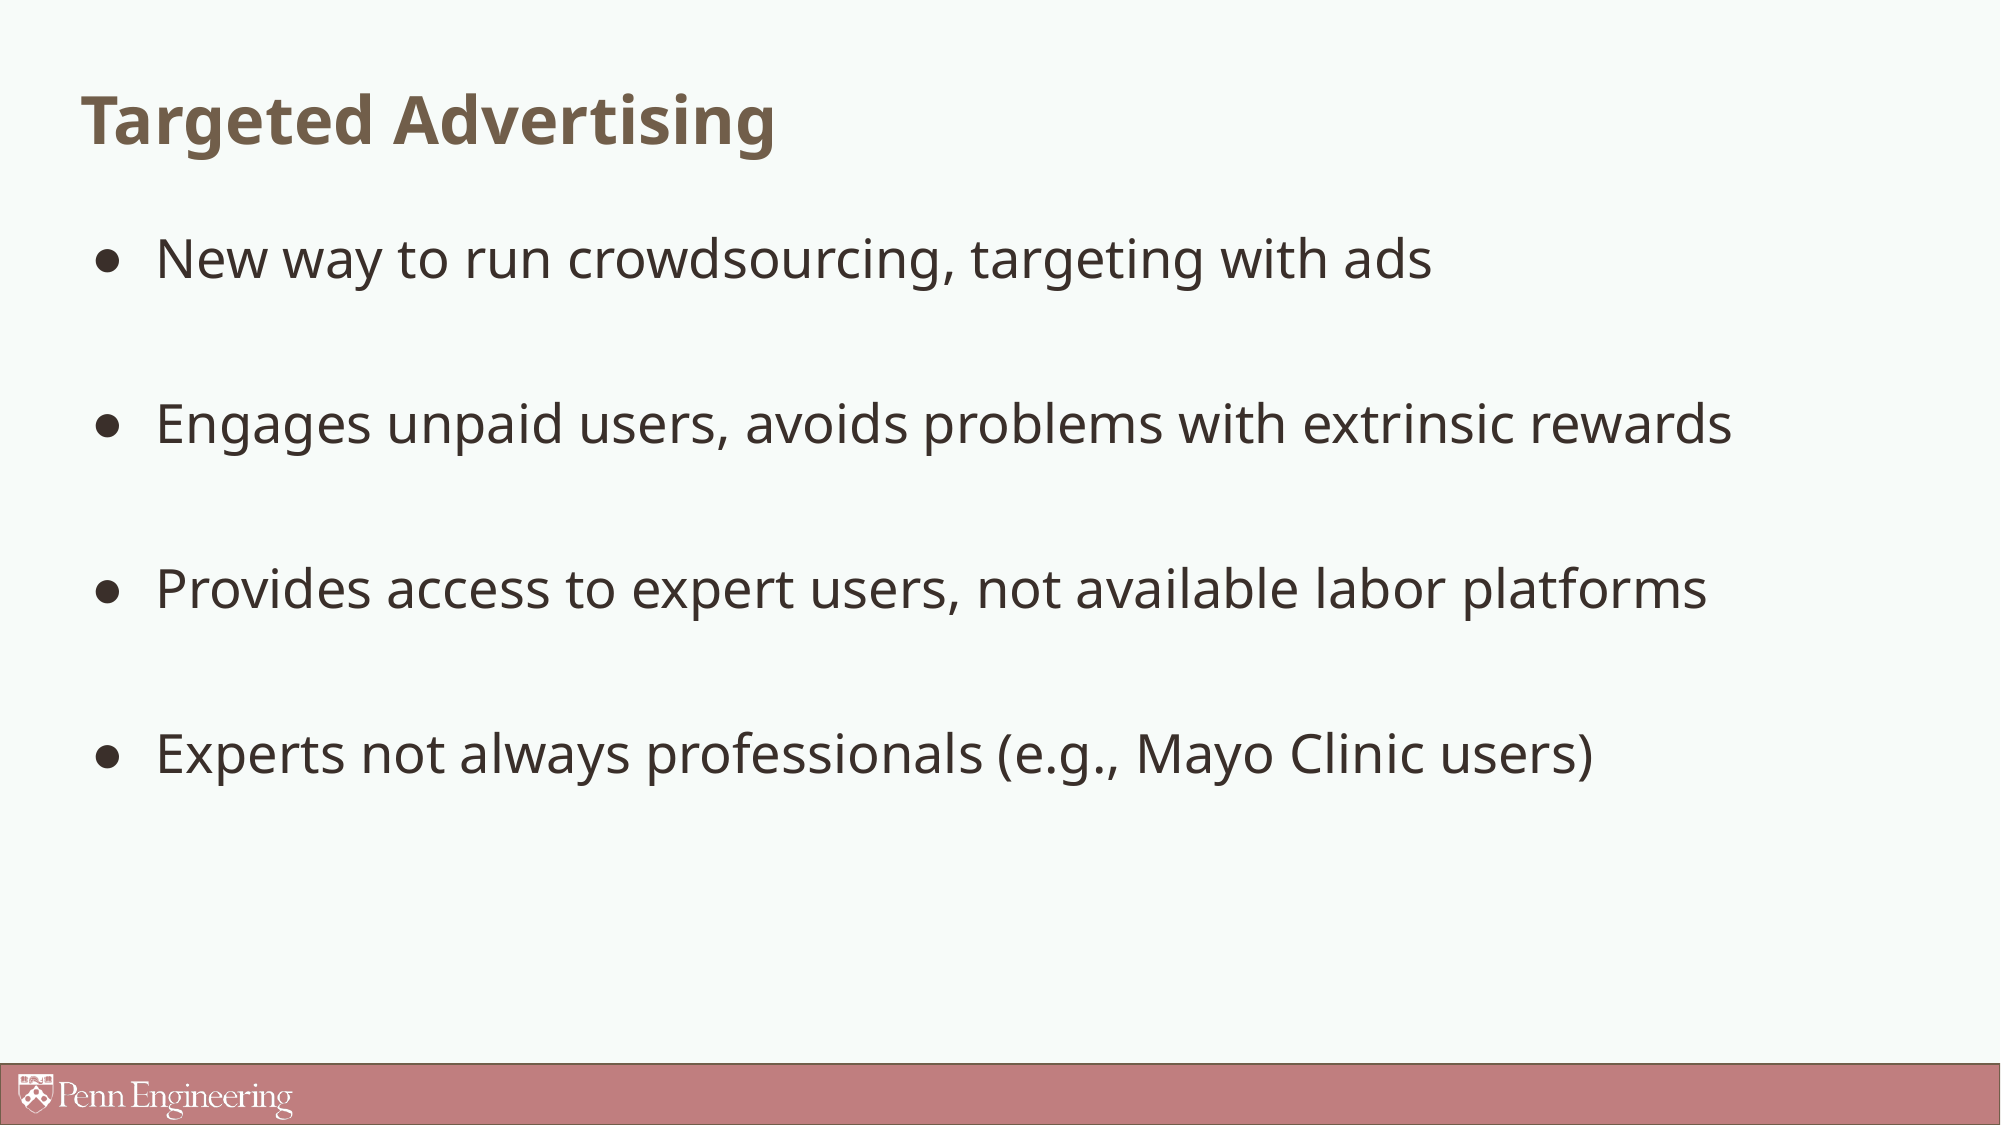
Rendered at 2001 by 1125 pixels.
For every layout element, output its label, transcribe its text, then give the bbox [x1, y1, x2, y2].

picture [8, 1066, 301, 1123]
list New way to run crowdsourcing, targeting with ads Engages unpaid users, avoids problems with extrinsic rewards Provides access to expert users, not available labor platforms Experts not always professionals (e.g., Mayo Clinic users) [65, 221, 1791, 1008]
title Targeted Advertising [65, 59, 1791, 187]
